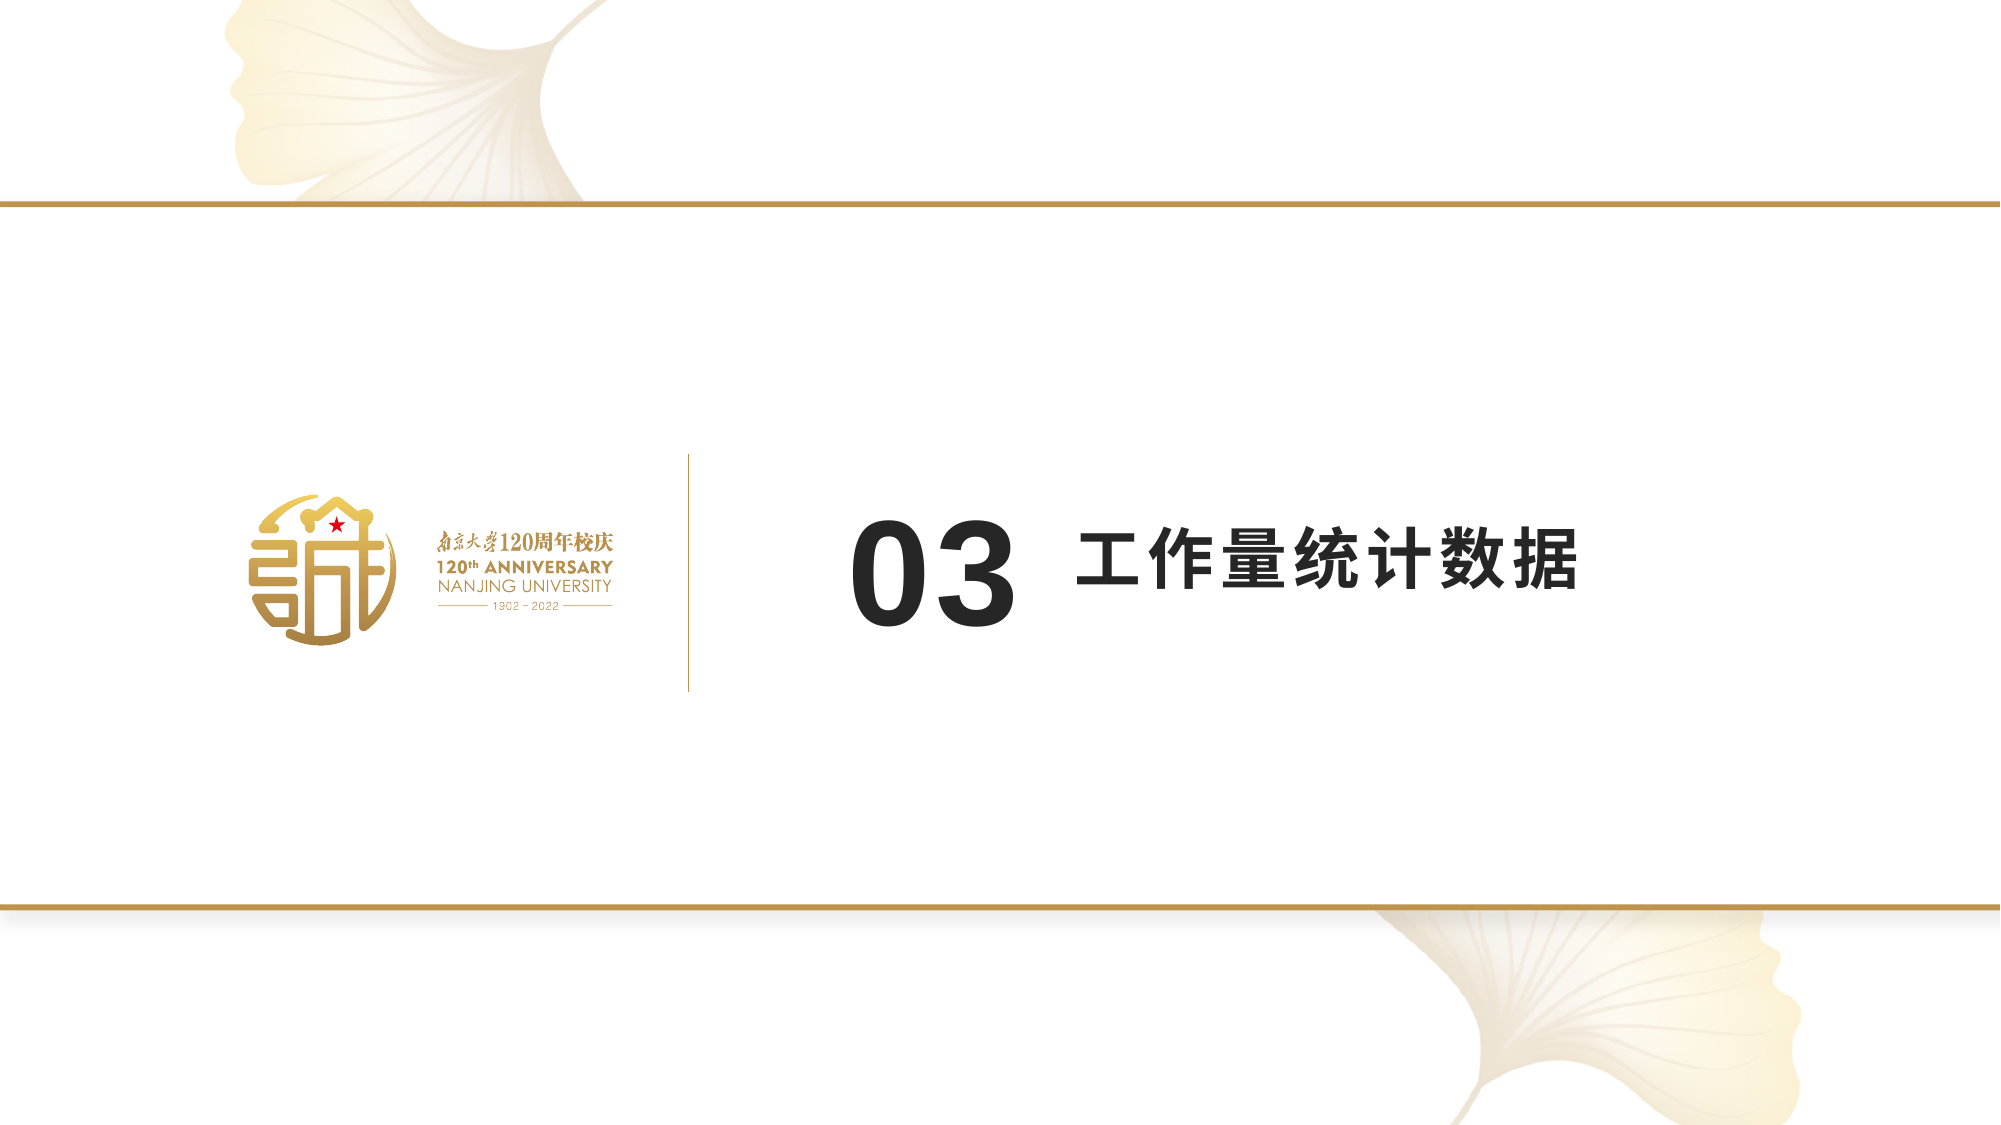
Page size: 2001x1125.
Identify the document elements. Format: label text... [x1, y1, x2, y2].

text_box [0, 903, 1097, 911]
text_box [0, 208, 2000, 903]
text_box [1874, 903, 2000, 911]
picture [1057, 658, 1918, 1125]
text_box 03 [811, 463, 1056, 668]
text_box [917, 200, 2000, 208]
text_box [0, 200, 141, 208]
text_box 工作量统计数据 [1059, 488, 1867, 626]
picture [141, 0, 917, 694]
